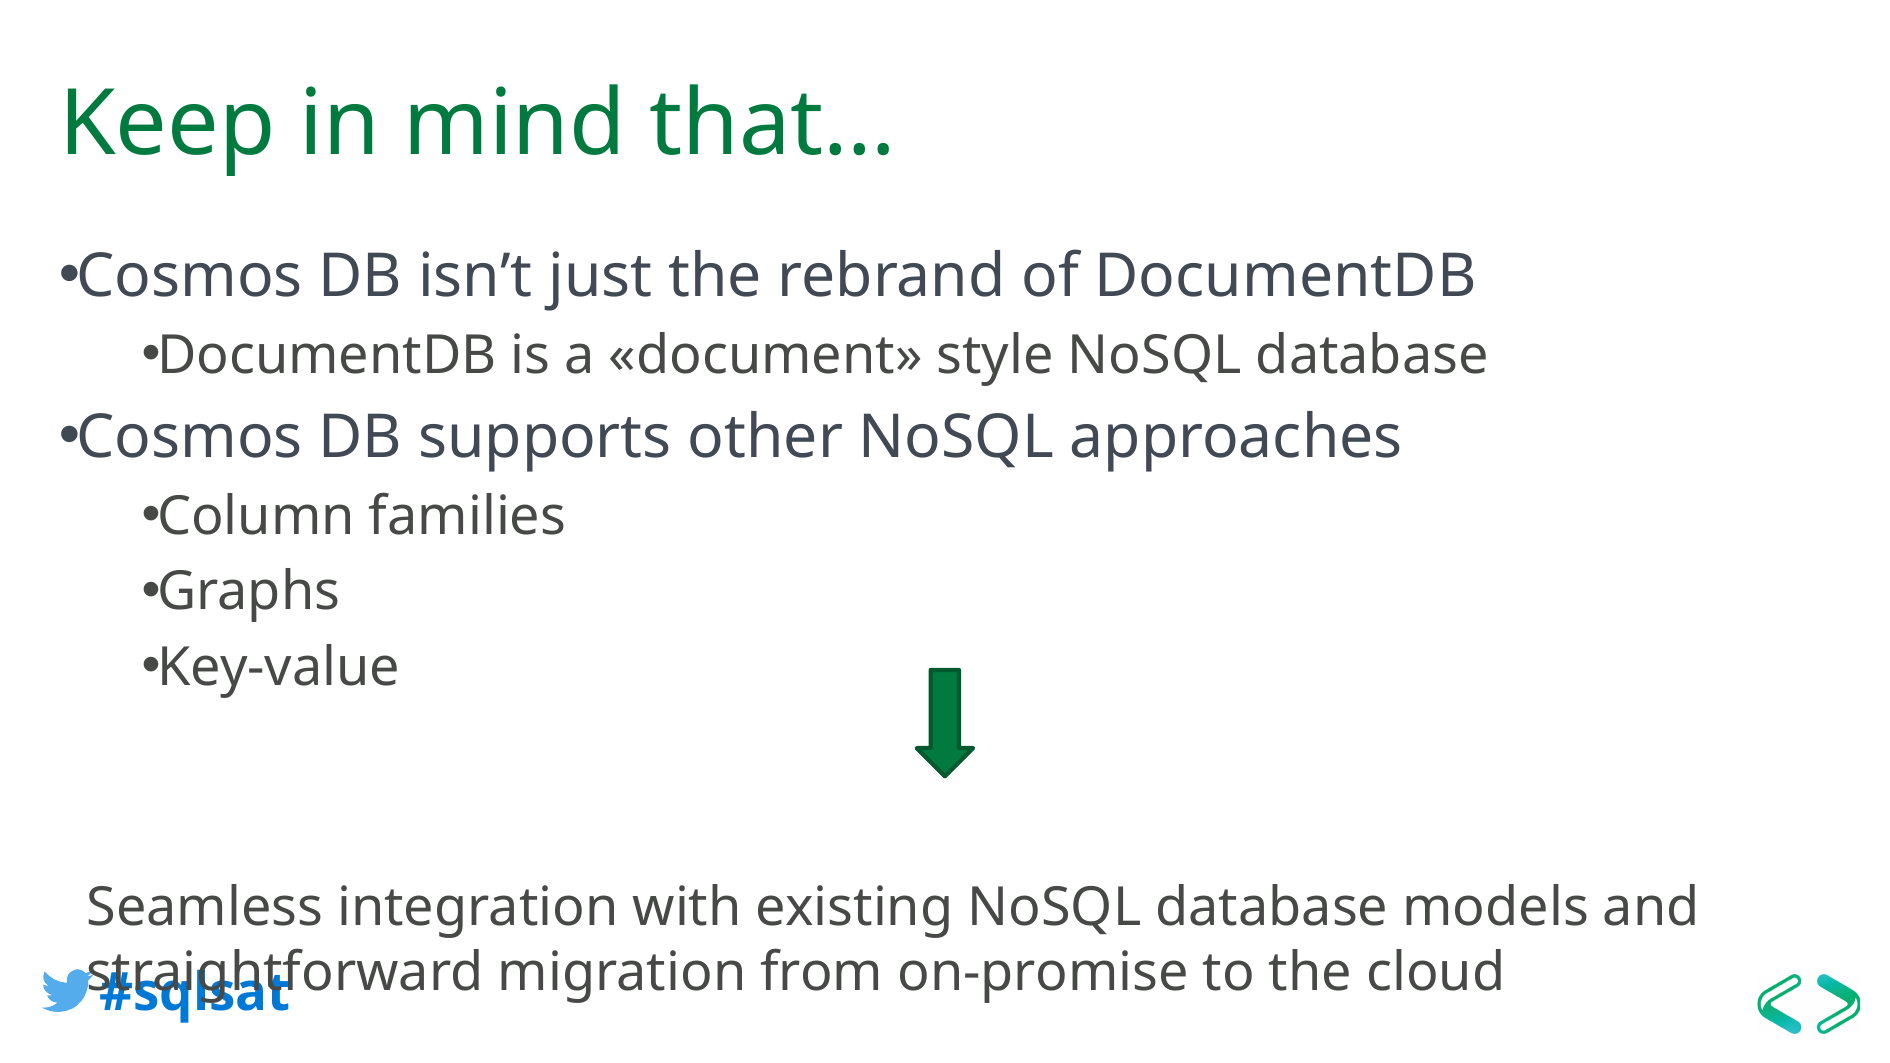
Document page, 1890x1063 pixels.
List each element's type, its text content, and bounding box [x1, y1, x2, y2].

picture [28, 952, 106, 1030]
text_box [914, 667, 976, 779]
list Cosmos DB isn’t just the rebrand of DocumentDB DocumentDB is a «document» style NoSQL database Cosmos DB supports other NoSQL approaches Column families Graphs Key-value Seamless integration with existing NoSQL database models and straightforward migration from on-promise to the cloud [59, 236, 1831, 1004]
title Keep in mind that… [59, 59, 1831, 178]
